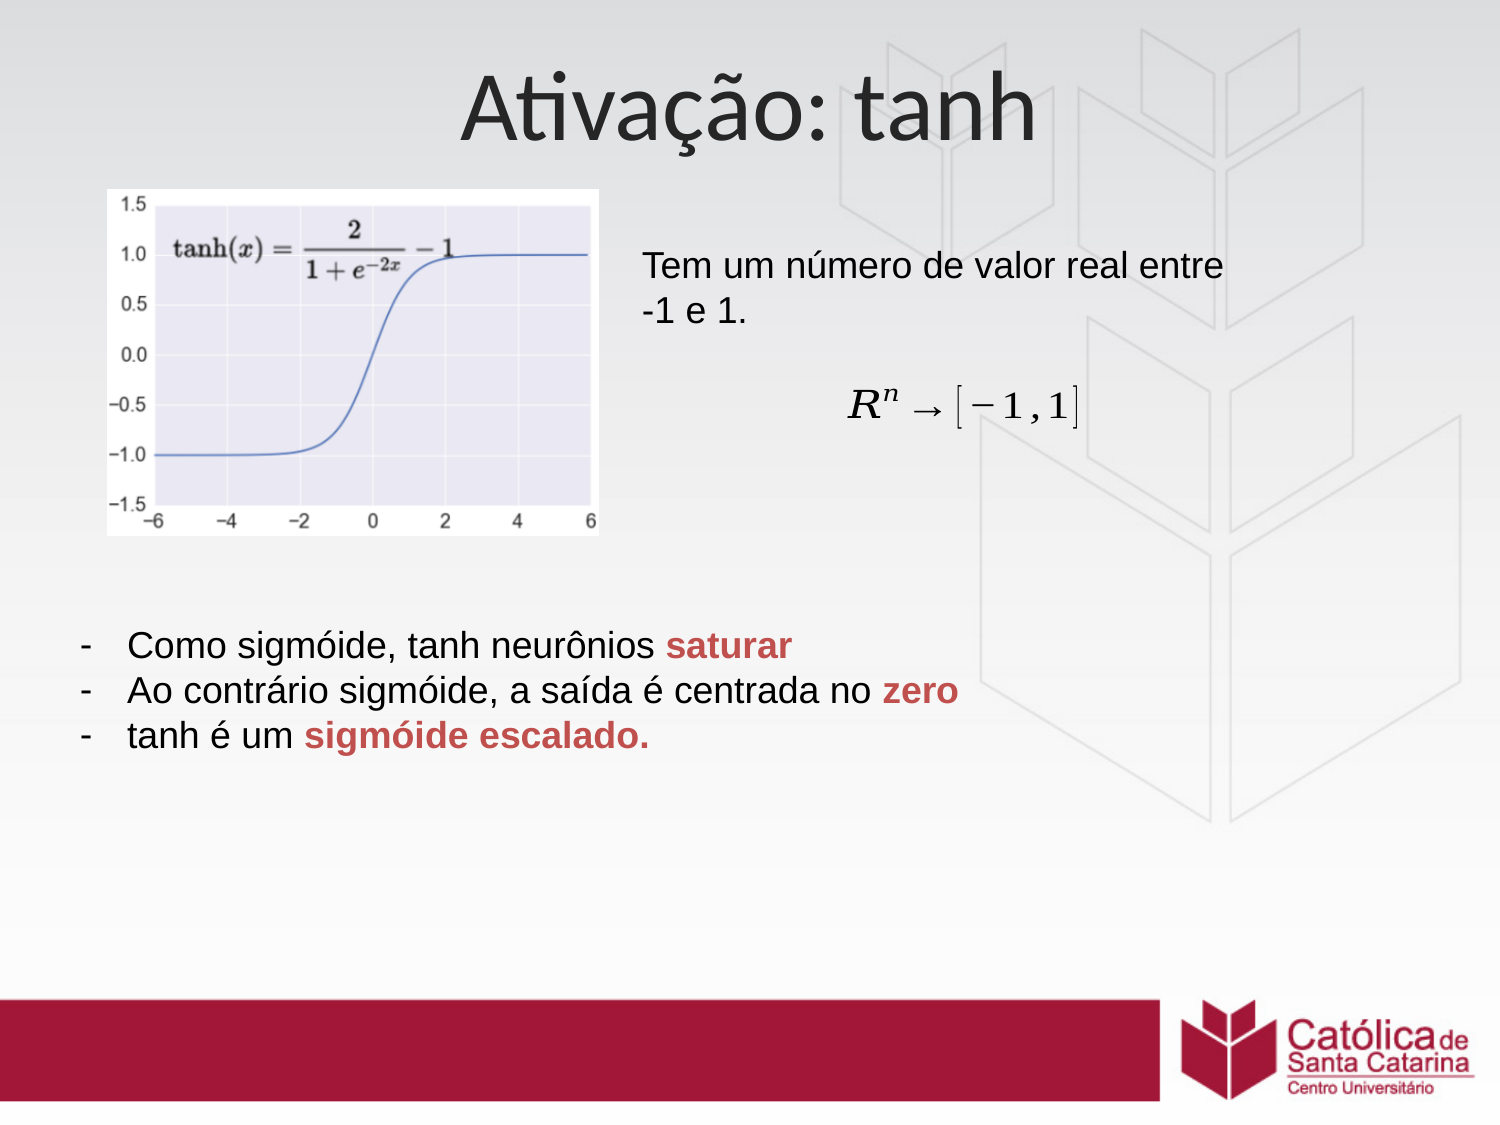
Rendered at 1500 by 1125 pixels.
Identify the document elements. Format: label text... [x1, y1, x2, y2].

text_box Tem um número de valor real entre -1 e 1. [627, 233, 1267, 383]
picture [0, 0, 1500, 1125]
text_box Ativação: tanh [90, 29, 1410, 171]
